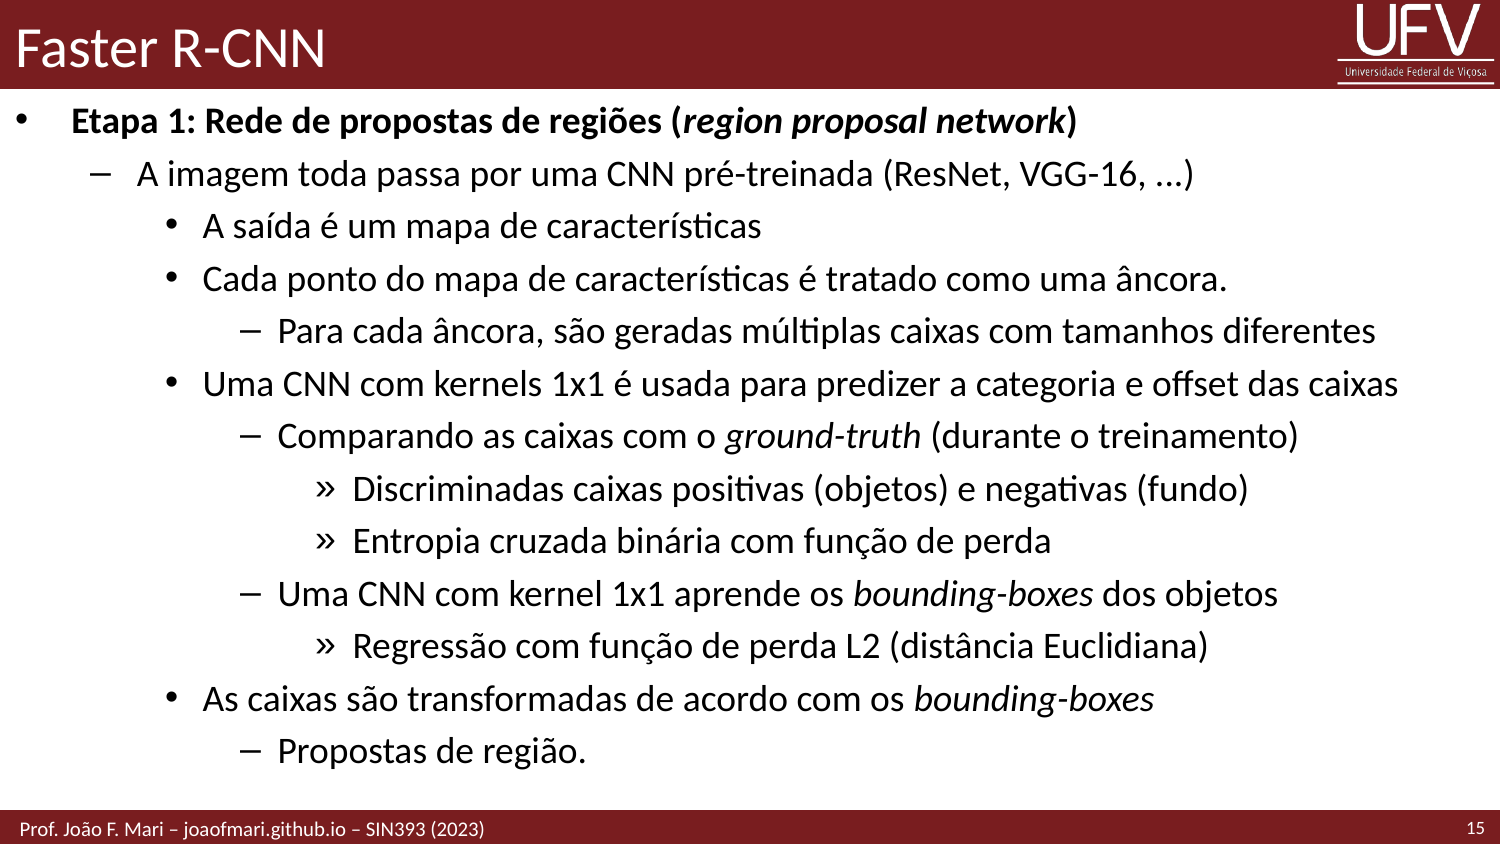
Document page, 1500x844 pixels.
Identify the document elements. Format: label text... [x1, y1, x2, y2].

footer Prof. João F. Mari – joaofmari.github.io – SIN393 (2023) [0, 812, 1034, 844]
title Faster R-CNN [0, 0, 1500, 88]
list Etapa 1: Rede de propostas de regiões (region proposal network) A imagem toda passa por uma CNN pré-treinada (ResNet, VGG-16, ...) A saída é um mapa de características Cada ponto do mapa de características é tratado como uma âncora. Para cada âncora, são geradas múltiplas caixas com tamanhos diferentes Uma CNN com kernels 1x1 é usada para predizer a categoria e offset das caixas Comparando as caixas com o ground-truth (durante o treinamento) Discriminadas caixas positivas (objetos) e negativas (fundo) Entropia cruzada binária com função de perda Uma CNN com kernel 1x1 aprende os bounding-boxes dos objetos Regressão com função de perda L2 (distância Euclidiana) As caixas são transformadas de acordo com os bounding-boxes Propostas de região. [0, 88, 1500, 812]
slide_number 15 [1328, 811, 1500, 844]
